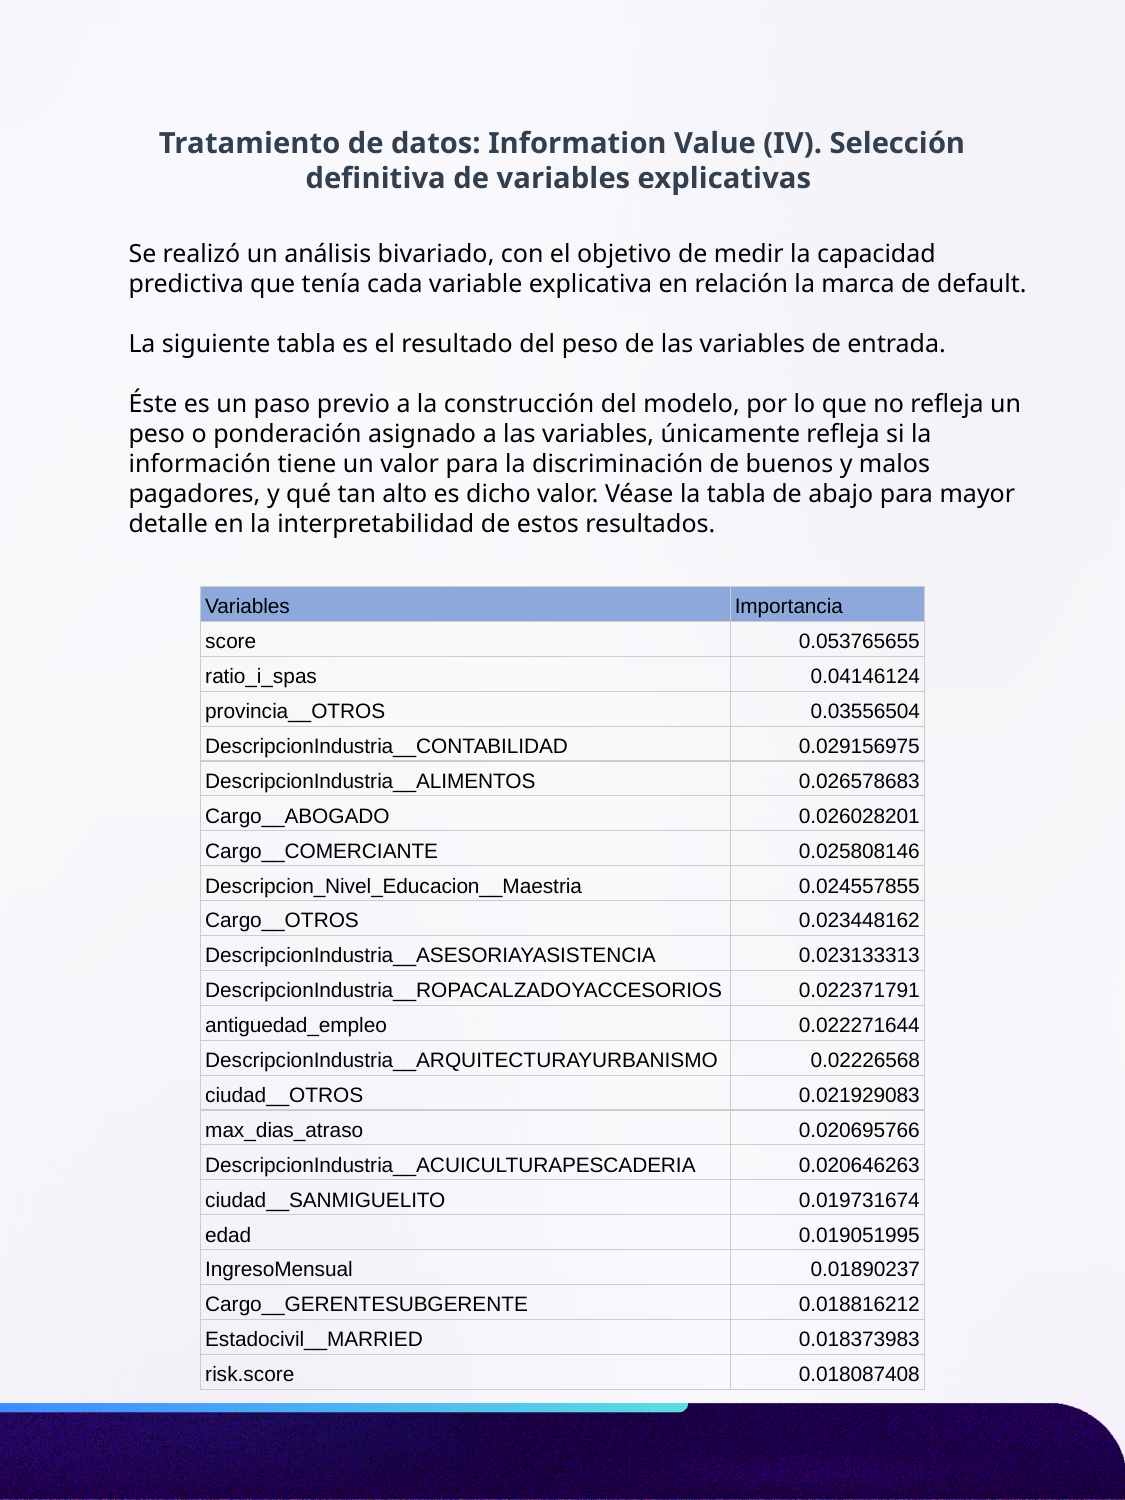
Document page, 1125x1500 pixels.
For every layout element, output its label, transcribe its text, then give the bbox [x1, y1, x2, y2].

table_cell 0.019731674 [731, 1180, 924, 1214]
table_cell max_dias_atraso [201, 1111, 730, 1144]
table_cell 0.018373983 [731, 1320, 924, 1354]
table_cell ratio_i_spas [201, 657, 730, 691]
table_cell 0.04146124 [731, 657, 924, 691]
table_cell DescripcionIndustria__ACUICULTURAPESCADERIA [201, 1145, 730, 1179]
table_cell 0.023133313 [731, 936, 924, 970]
table_cell DescripcionIndustria__ARQUITECTURAYURBANISMO [201, 1041, 730, 1075]
table_header Variables [201, 587, 730, 621]
table_cell provincia__OTROS [201, 692, 730, 726]
table_cell 0.02226568 [731, 1041, 924, 1075]
table_cell 0.053765655 [731, 622, 924, 656]
table_cell IngresoMensual [201, 1250, 730, 1284]
table_cell ciudad__OTROS [201, 1076, 730, 1109]
table_cell 0.024557855 [731, 866, 924, 900]
table_cell 0.018087408 [731, 1355, 924, 1389]
table_cell 0.03556504 [731, 692, 924, 726]
table_cell Cargo__COMERCIANTE [201, 831, 730, 865]
table_cell risk.score [201, 1355, 730, 1389]
text_box Se realizó un análisis bivariado, con el objetivo de medir la capacidad predictiva que tenía cada variable explicativa en relación la marca de default. La siguiente tabla es el resultado del peso de las variables de entrada. Éste es un paso previo a la construcción del modelo, por lo que no refleja un peso o ponderación asignado a las variables, únicamente refleja si la información tiene un valor para la discriminación de buenos y malos pagadores, y qué tan alto es dicho valor. Véase la tabla de abajo para mayor detalle en la interpretabilidad de estos resultados. [113, 222, 1072, 553]
table_cell 0.022271644 [731, 1006, 924, 1040]
table_cell DescripcionIndustria__ASESORIAYASISTENCIA [201, 936, 730, 970]
table_cell Cargo__GERENTESUBGERENTE [201, 1285, 730, 1319]
picture [0, 0, 1125, 1500]
table_cell Cargo__OTROS [201, 901, 730, 935]
table_cell 0.021929083 [731, 1076, 924, 1109]
table_cell ciudad__SANMIGUELITO [201, 1180, 730, 1214]
table_cell Estadocivil__MARRIED [201, 1320, 730, 1354]
table_header Importancia [731, 587, 924, 621]
table_cell DescripcionIndustria__ROPACALZADOYACCESORIOS [201, 971, 730, 1005]
table_cell DescripcionIndustria__CONTABILIDAD [201, 727, 730, 760]
table_cell 0.026578683 [731, 762, 924, 795]
table_cell 0.023448162 [731, 901, 924, 935]
text_box Tratamiento de datos: Information Value (IV). Selección definitiva de variables explicativas [113, 116, 1012, 202]
table_cell antiguedad_empleo [201, 1006, 730, 1040]
table_cell 0.020695766 [731, 1111, 924, 1144]
table_cell 0.01890237 [731, 1250, 924, 1284]
table_cell 0.025808146 [731, 831, 924, 865]
table_cell Descripcion_Nivel_Educacion__Maestria [201, 866, 730, 900]
table_cell 0.020646263 [731, 1145, 924, 1179]
table_cell 0.022371791 [731, 971, 924, 1005]
table_cell 0.029156975 [731, 727, 924, 760]
table_cell 0.026028201 [731, 796, 924, 830]
table_cell 0.019051995 [731, 1215, 924, 1249]
table_cell 0.018816212 [731, 1285, 924, 1319]
table_cell DescripcionIndustria__ALIMENTOS [201, 762, 730, 795]
table_cell score [201, 622, 730, 656]
table_cell edad [201, 1215, 730, 1249]
table_cell Cargo__ABOGADO [201, 796, 730, 830]
